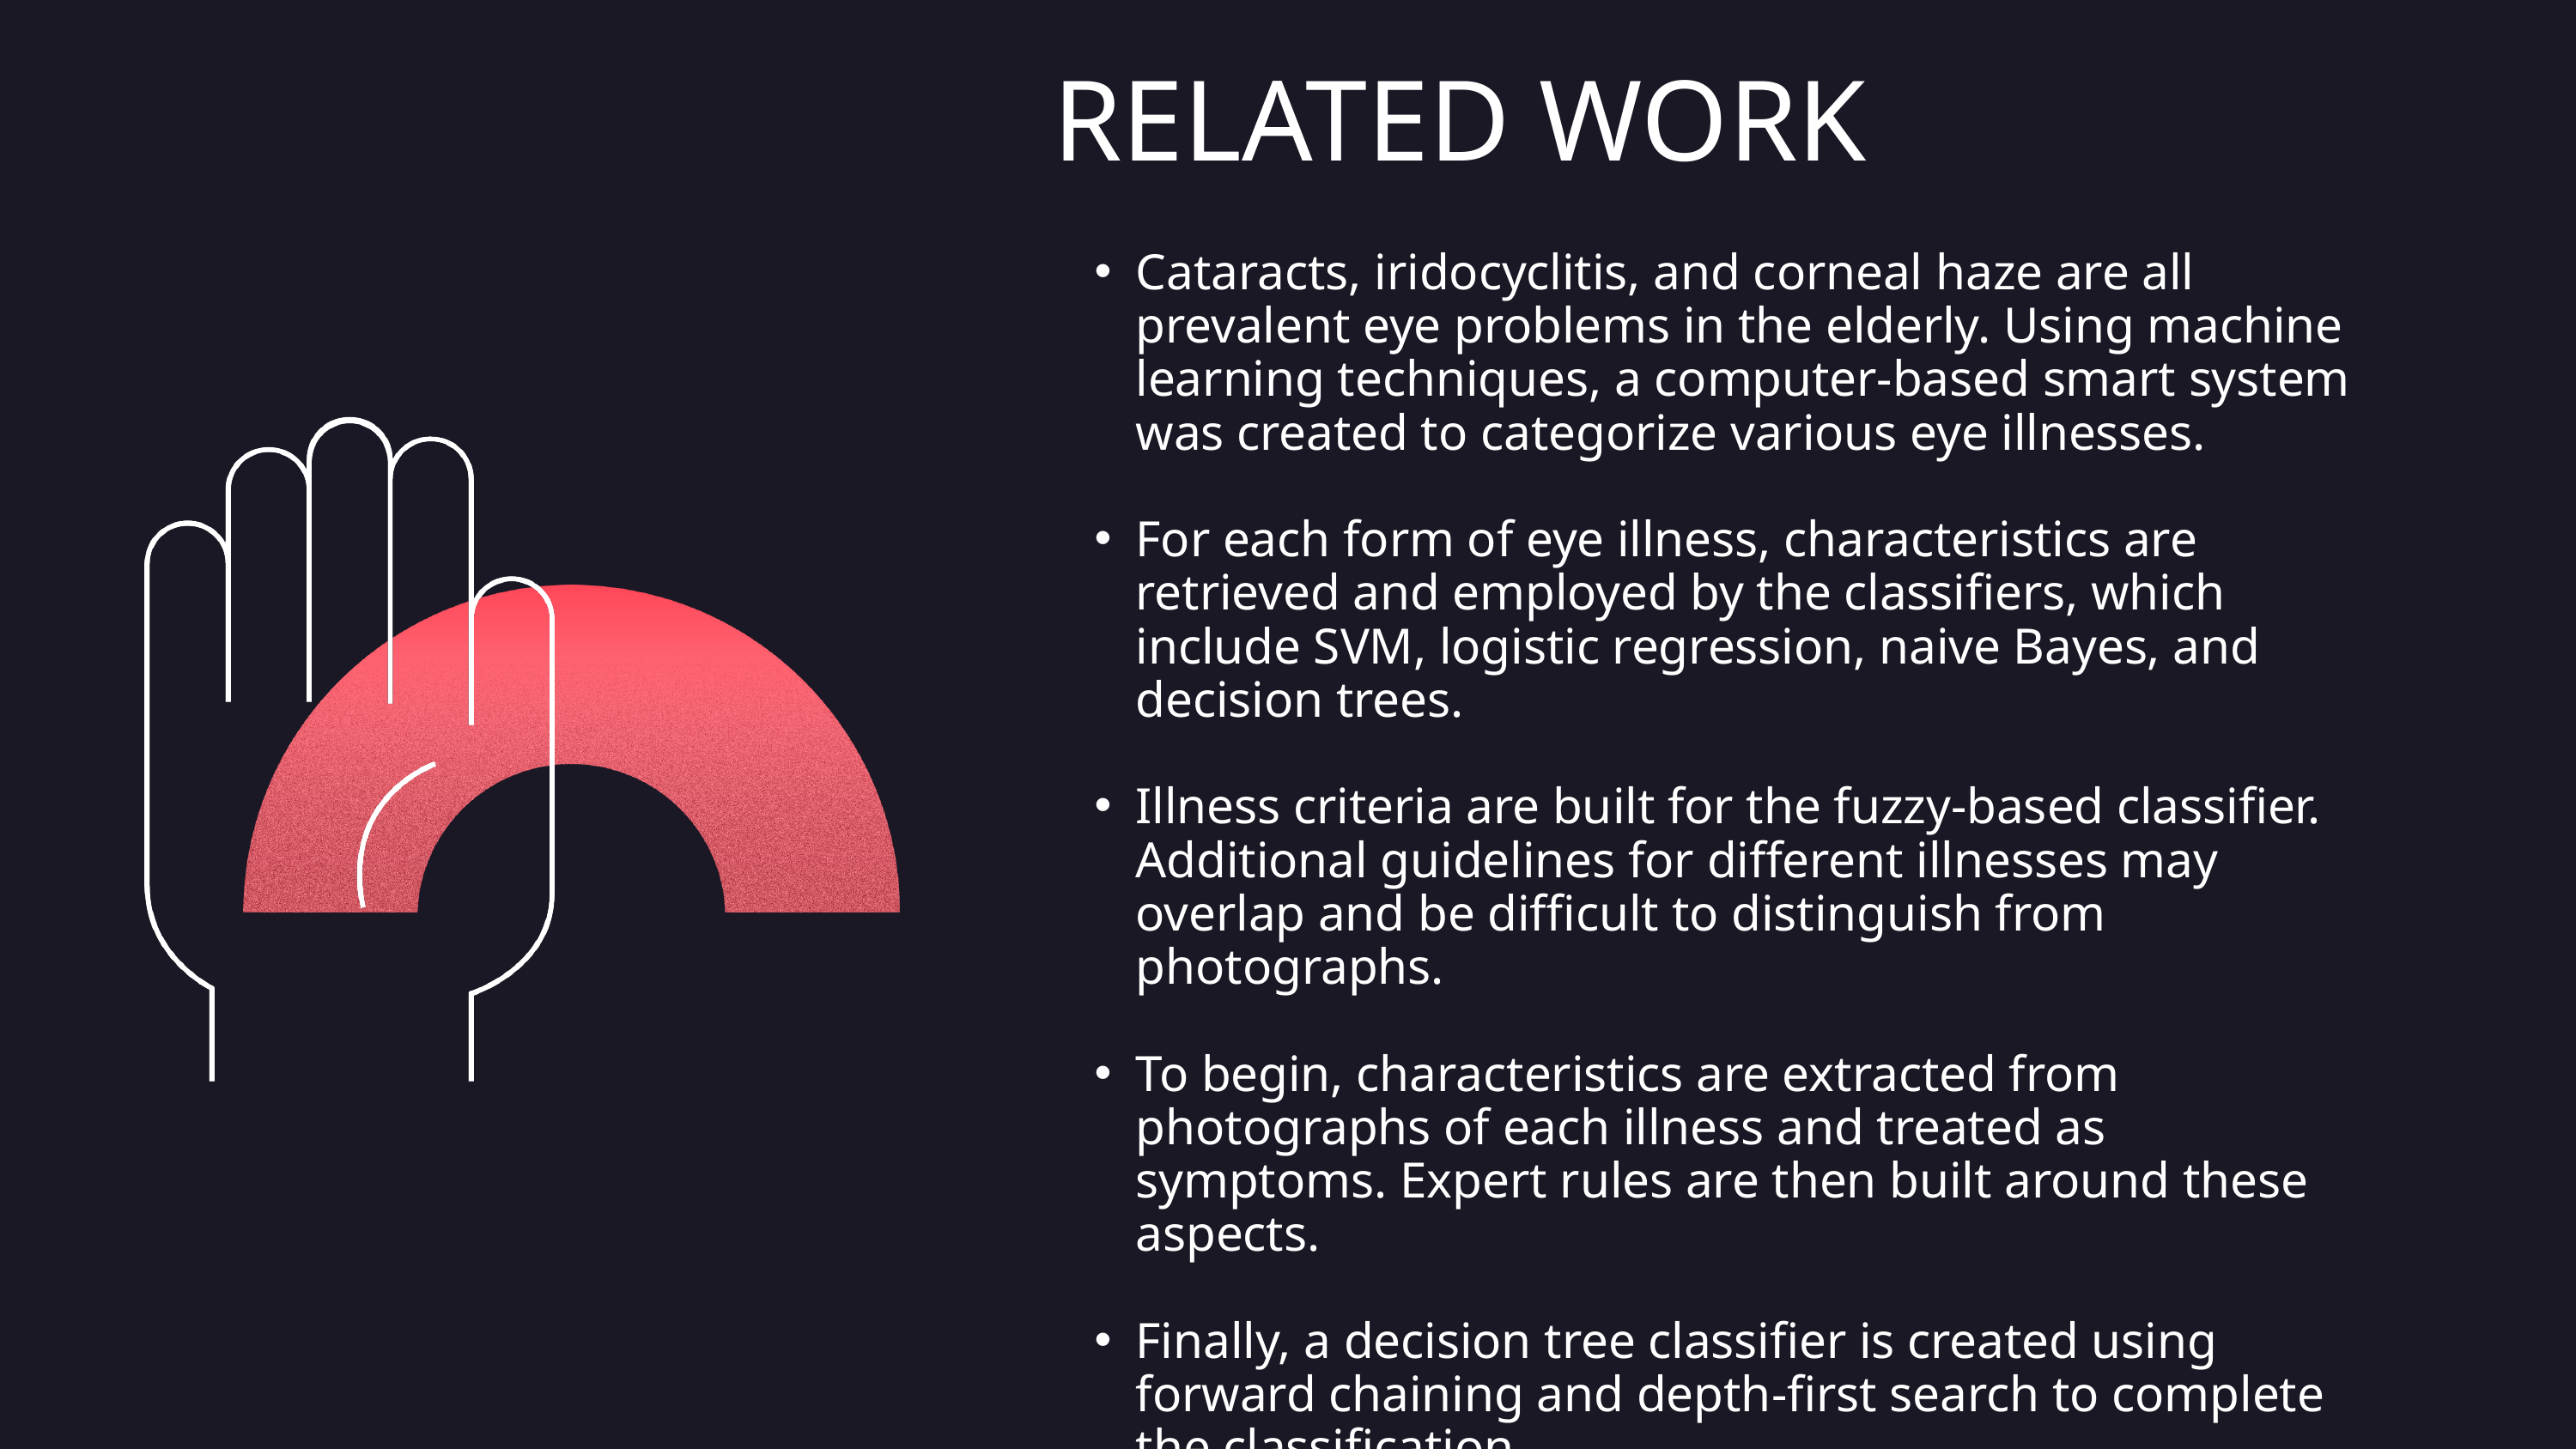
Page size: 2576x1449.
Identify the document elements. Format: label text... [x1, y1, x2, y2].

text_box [144, 415, 900, 1082]
text_box RELATED WORK [1053, 60, 2087, 184]
text_box Cataracts, iridocyclitis, and corneal haze are all prevalent eye problems in the elderly. Using machine learning techniques, a computer-based smart system was created to categorize various eye illnesses. For each form of eye illness, characteristics are retrieved and employed by the classifiers, which include SVM, logistic regression, naive Bayes, and decision trees. Illness criteria are built for the fuzzy-based classifier. Additional guidelines for different illnesses may overlap and be difficult to distinguish from photographs. To begin, characteristics are extracted from photographs of each illness and treated as symptoms. Expert rules are then built around these aspects. Finally, a decision tree classifier is created using forward chaining and depth-first search to complete the classification. [1053, 246, 2370, 1449]
